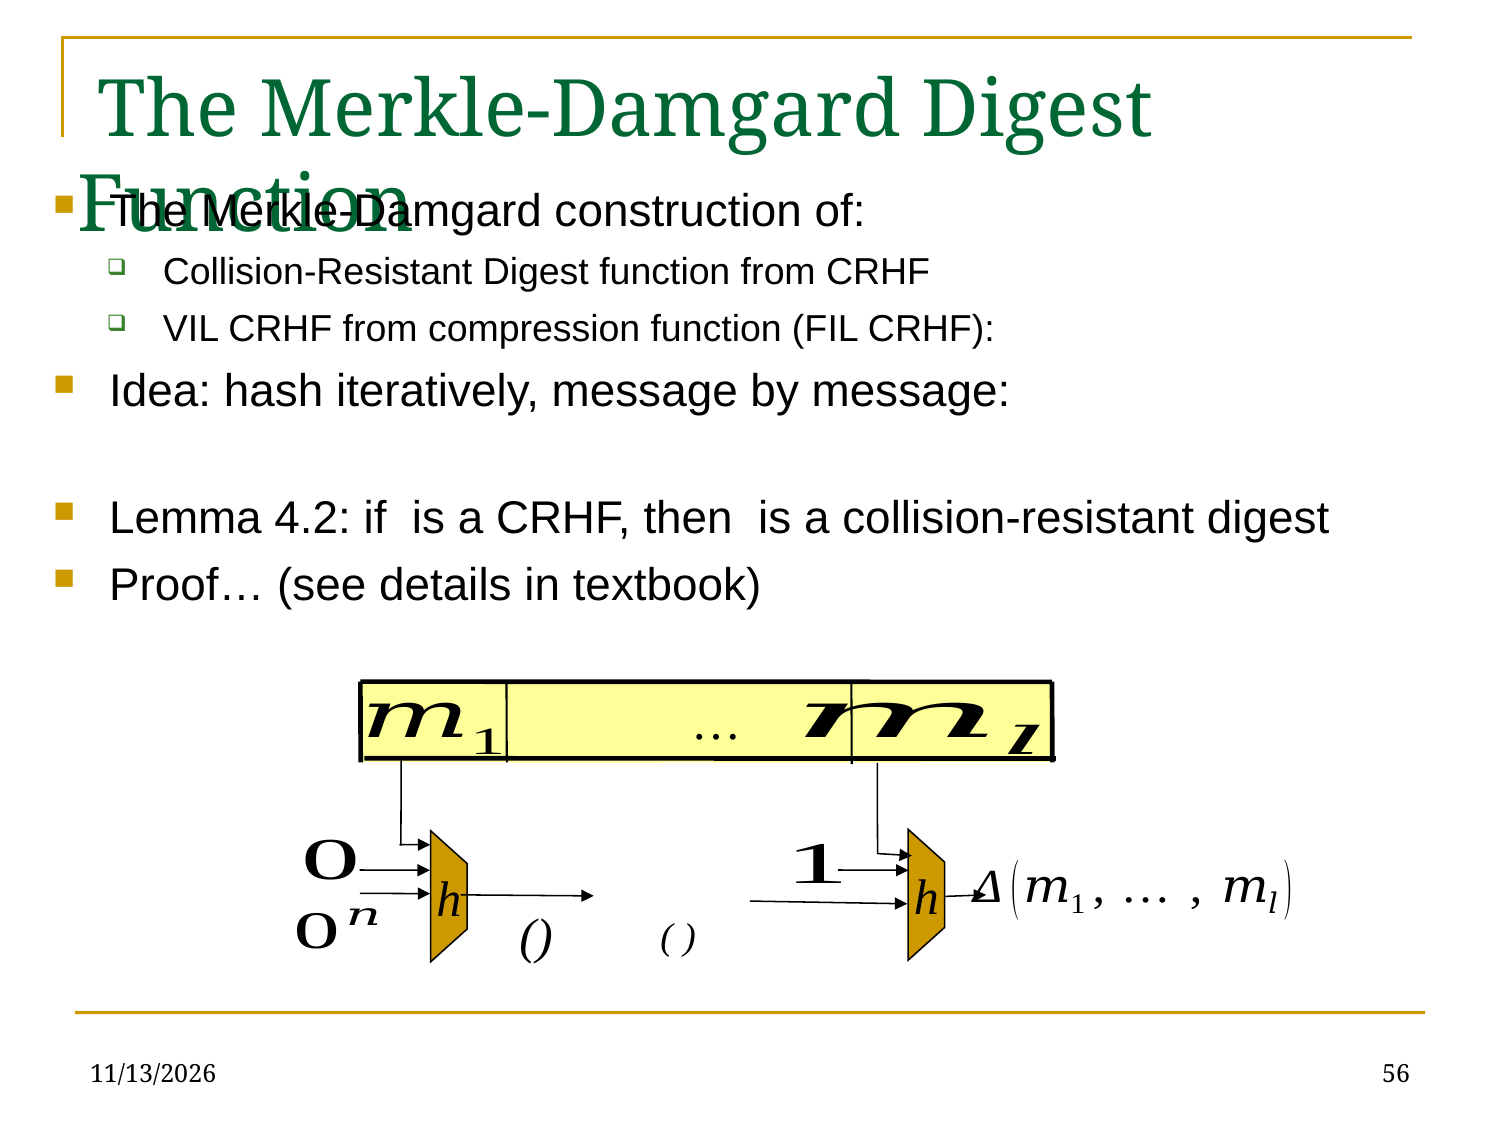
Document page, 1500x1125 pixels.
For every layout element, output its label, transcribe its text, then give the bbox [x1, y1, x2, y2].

text_box [401, 838, 431, 851]
text_box [838, 864, 909, 877]
text_box h [908, 829, 945, 961]
text_box [460, 889, 594, 902]
title The Merkle-Damgard Digest Function [62, 50, 1405, 256]
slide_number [75, 1024, 425, 1100]
text_box [359, 864, 430, 877]
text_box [360, 681, 1057, 765]
text_box [975, 891, 987, 899]
text_box h [430, 830, 468, 962]
text_box [749, 897, 908, 910]
text_box [945, 889, 977, 897]
text_box [1069, 858, 1100, 934]
slide_number 56 [1074, 1024, 1425, 1100]
text_box [877, 848, 912, 862]
text_box [359, 887, 431, 900]
